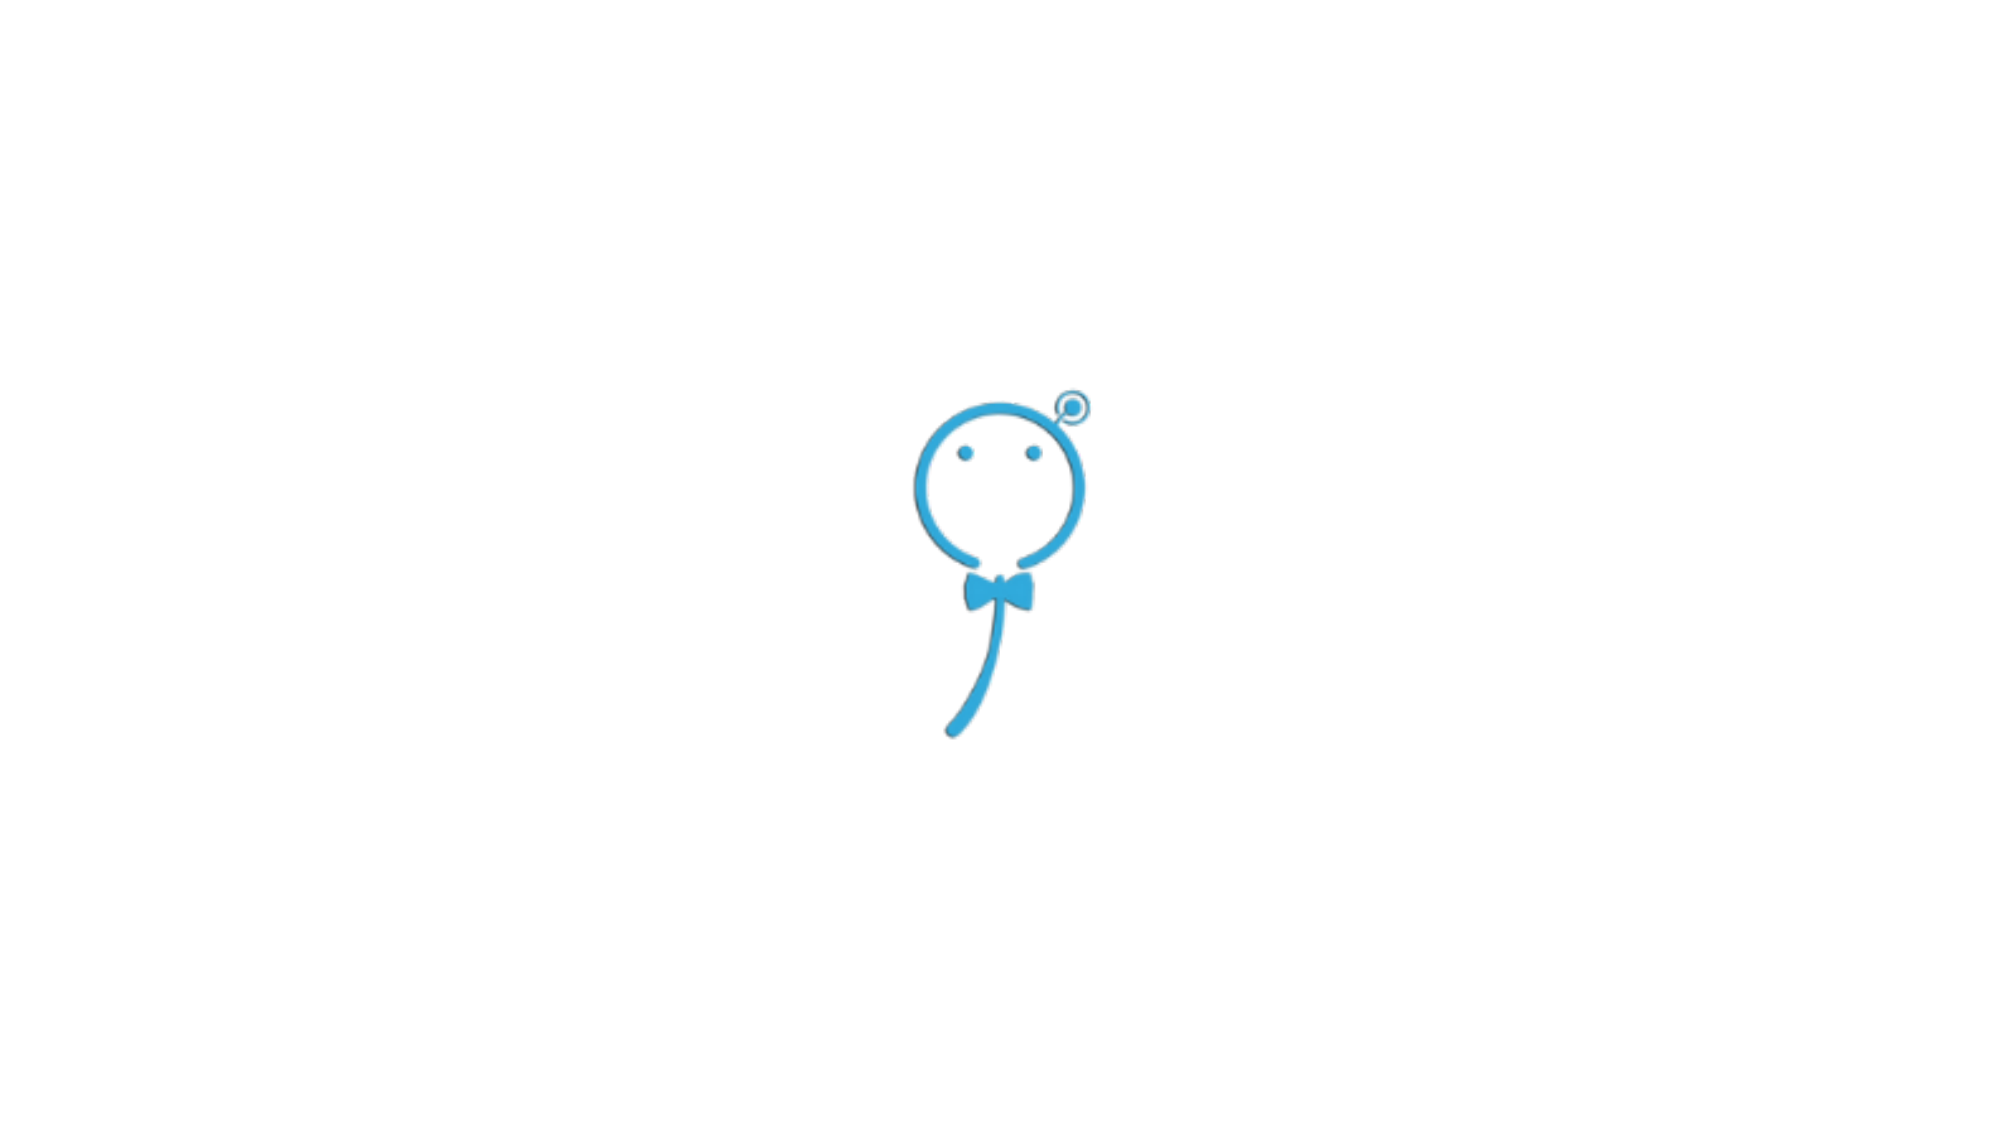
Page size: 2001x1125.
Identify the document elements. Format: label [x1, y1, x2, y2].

picture [778, 341, 1222, 785]
